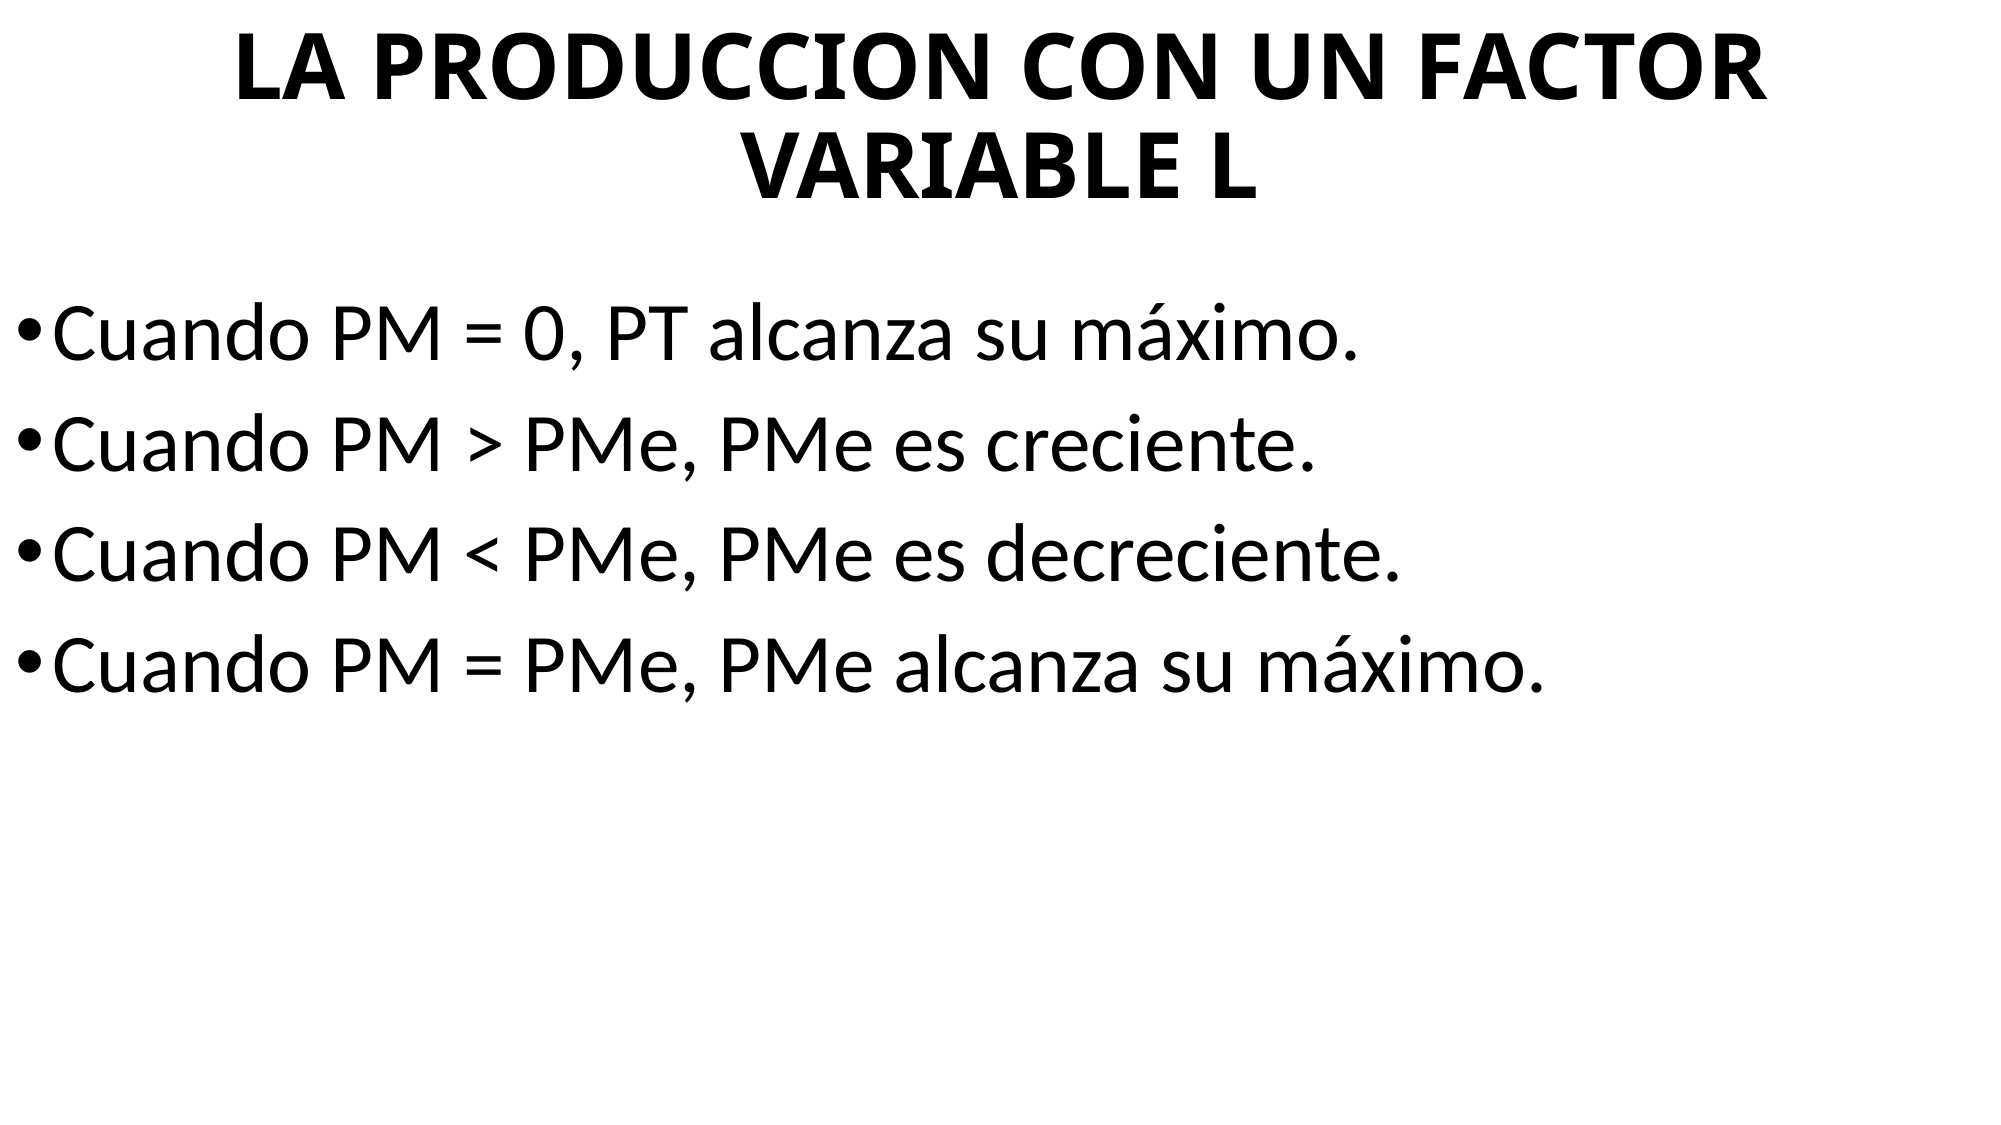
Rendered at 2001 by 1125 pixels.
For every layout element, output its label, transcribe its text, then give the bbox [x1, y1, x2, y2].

title LA PRODUCCION CON UN FACTOR VARIABLE L [0, 43, 2000, 196]
list Cuando PM = 0, PT alcanza su máximo. Cuando PM > PMe, PMe es creciente. Cuando PM < PMe, PMe es decreciente. Cuando PM = PMe, PMe alcanza su máximo. [0, 280, 1981, 1125]
